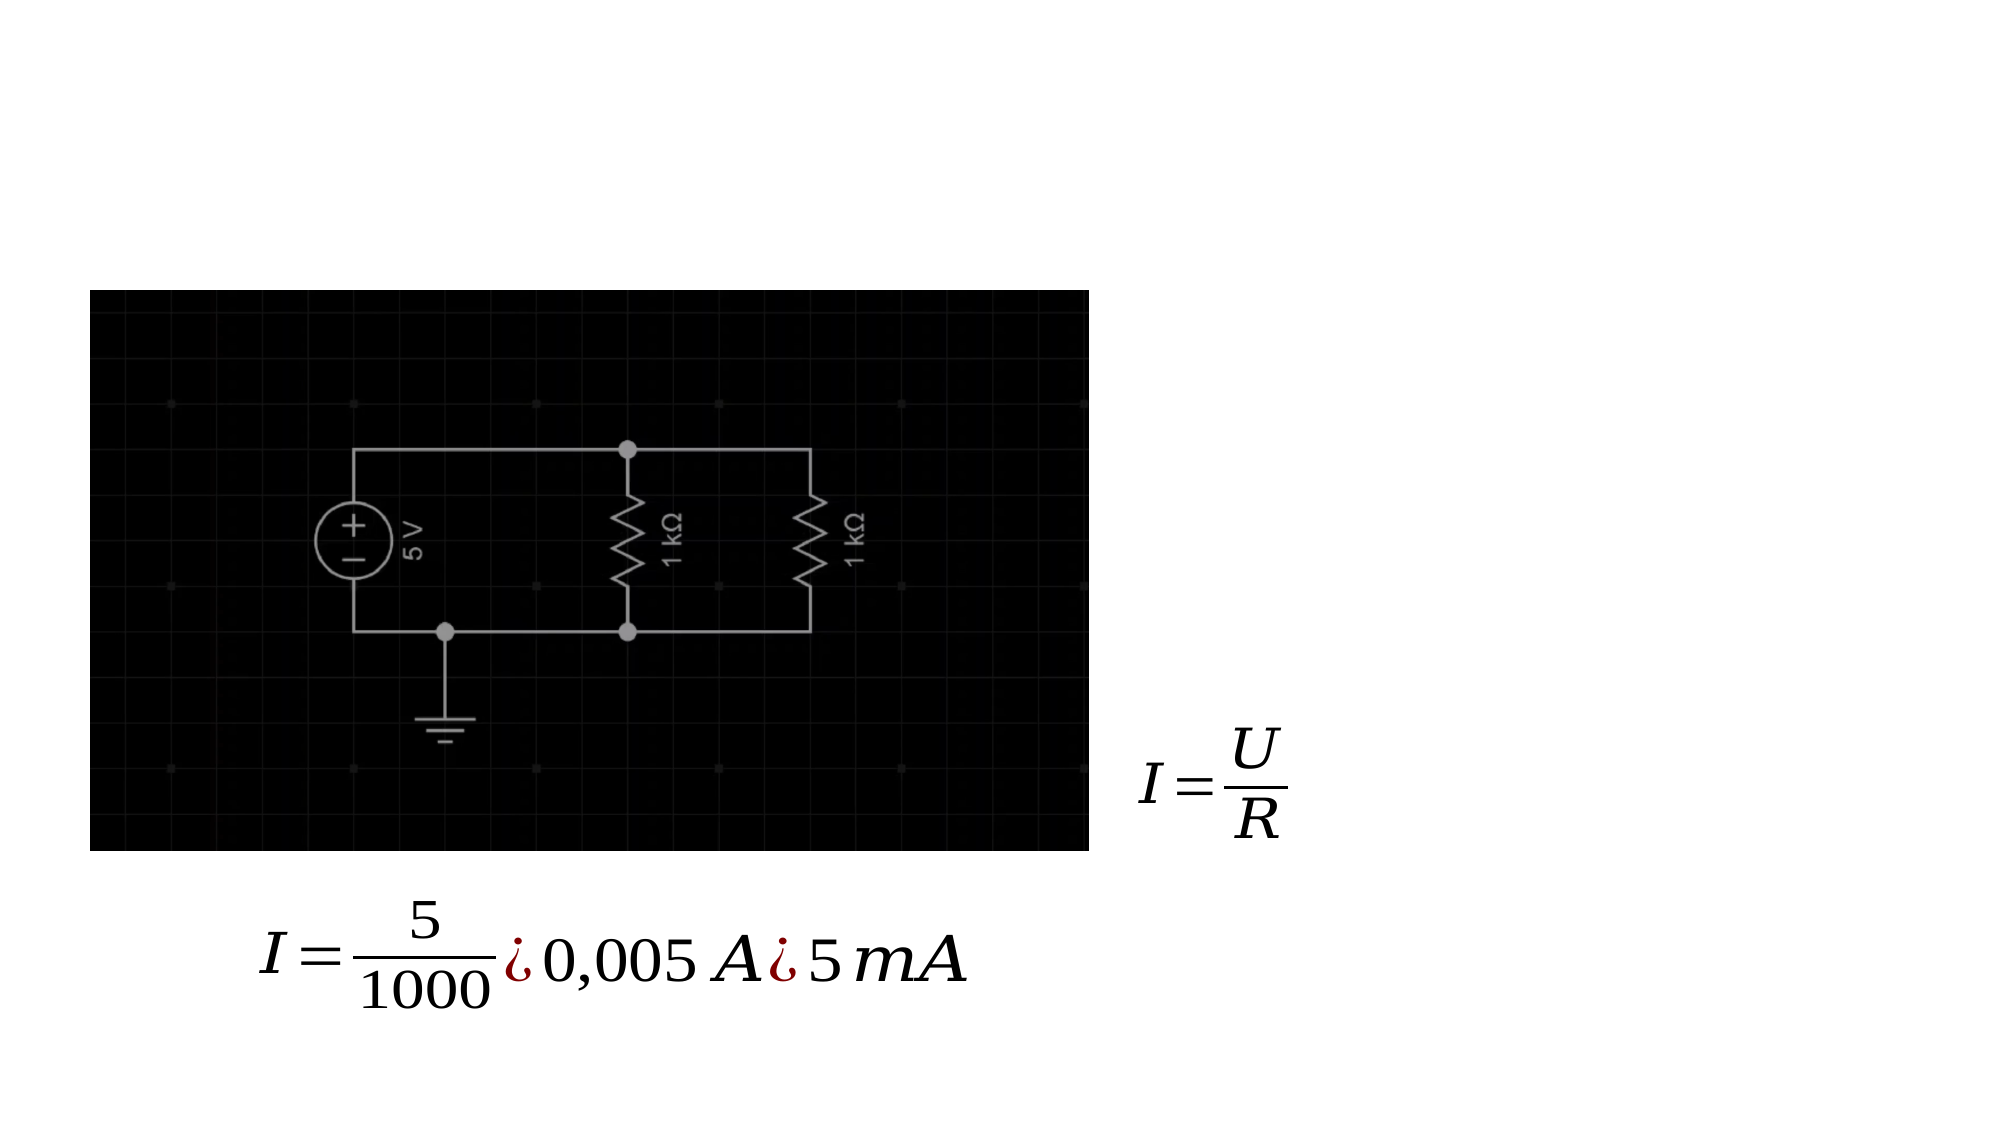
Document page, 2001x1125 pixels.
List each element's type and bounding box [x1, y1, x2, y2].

text_box [88, 289, 1090, 853]
